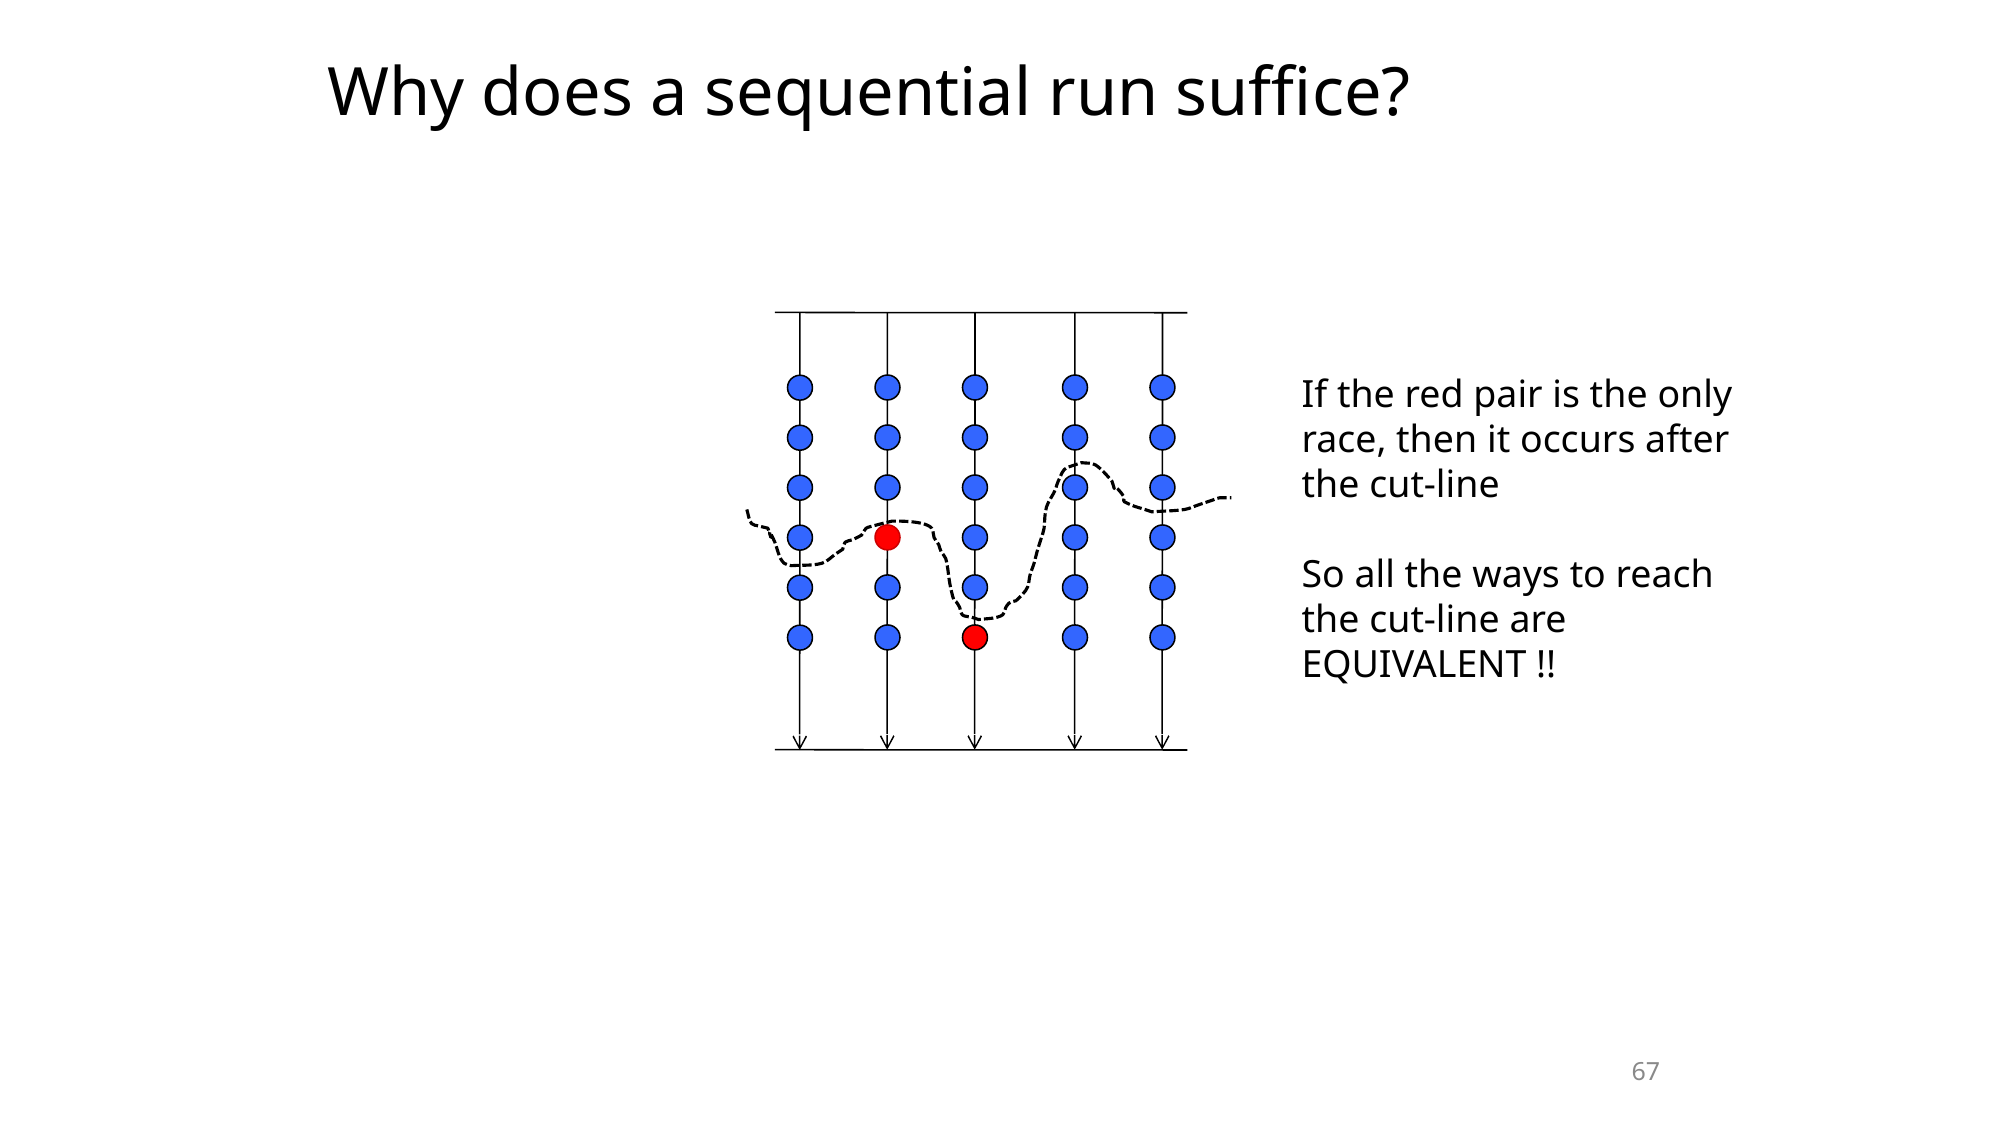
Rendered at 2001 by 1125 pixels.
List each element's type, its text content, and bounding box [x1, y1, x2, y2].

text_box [1149, 312, 1175, 750]
text_box [746, 508, 787, 565]
text_box [813, 506, 874, 565]
title Why does a sequential run suffice? [312, 0, 1738, 188]
text_box [1088, 463, 1149, 511]
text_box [787, 313, 813, 749]
text_box If the red pair is the only race, then it occurs after the cut-line So all the ways to reach the cut-line are EQUIVALENT !! [1286, 362, 1748, 693]
text_box 67 [1325, 1042, 1675, 1103]
text_box [988, 472, 1062, 619]
text_box [900, 504, 962, 615]
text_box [962, 312, 988, 750]
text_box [874, 312, 900, 750]
text_box [1175, 497, 1232, 511]
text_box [1062, 312, 1088, 750]
